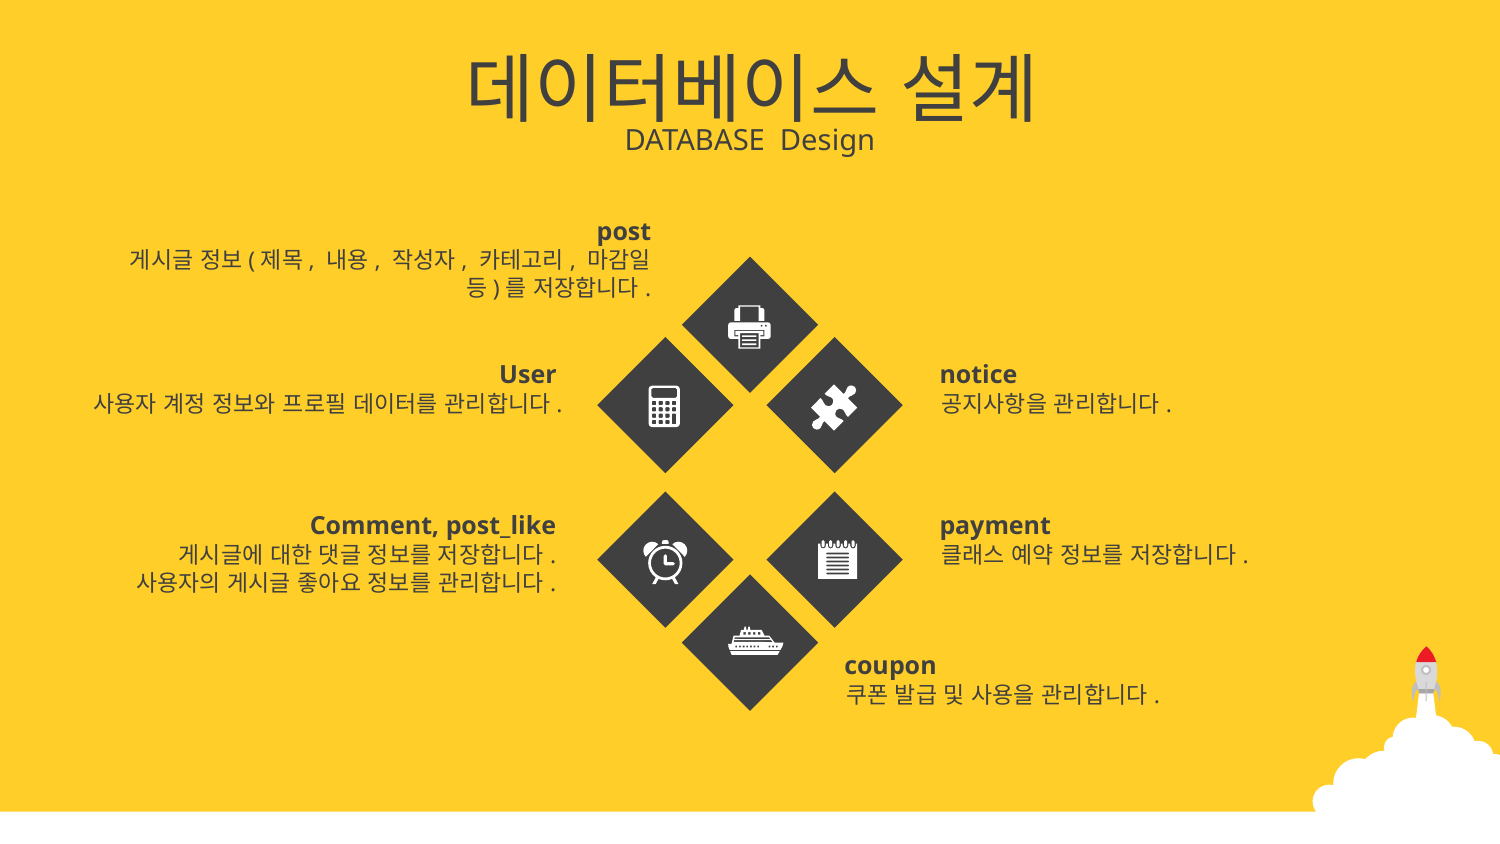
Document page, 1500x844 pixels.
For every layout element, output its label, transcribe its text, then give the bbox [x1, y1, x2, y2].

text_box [76, 350, 572, 453]
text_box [97, 501, 572, 605]
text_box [924, 501, 1400, 577]
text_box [522, 330, 978, 637]
text_box [726, 303, 773, 329]
list 데이터베이스 설계 [39, 41, 1464, 114]
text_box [829, 641, 1304, 717]
list DATABASE Design [0, 114, 1500, 162]
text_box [111, 207, 667, 310]
text_box [726, 646, 785, 657]
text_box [924, 350, 1400, 426]
